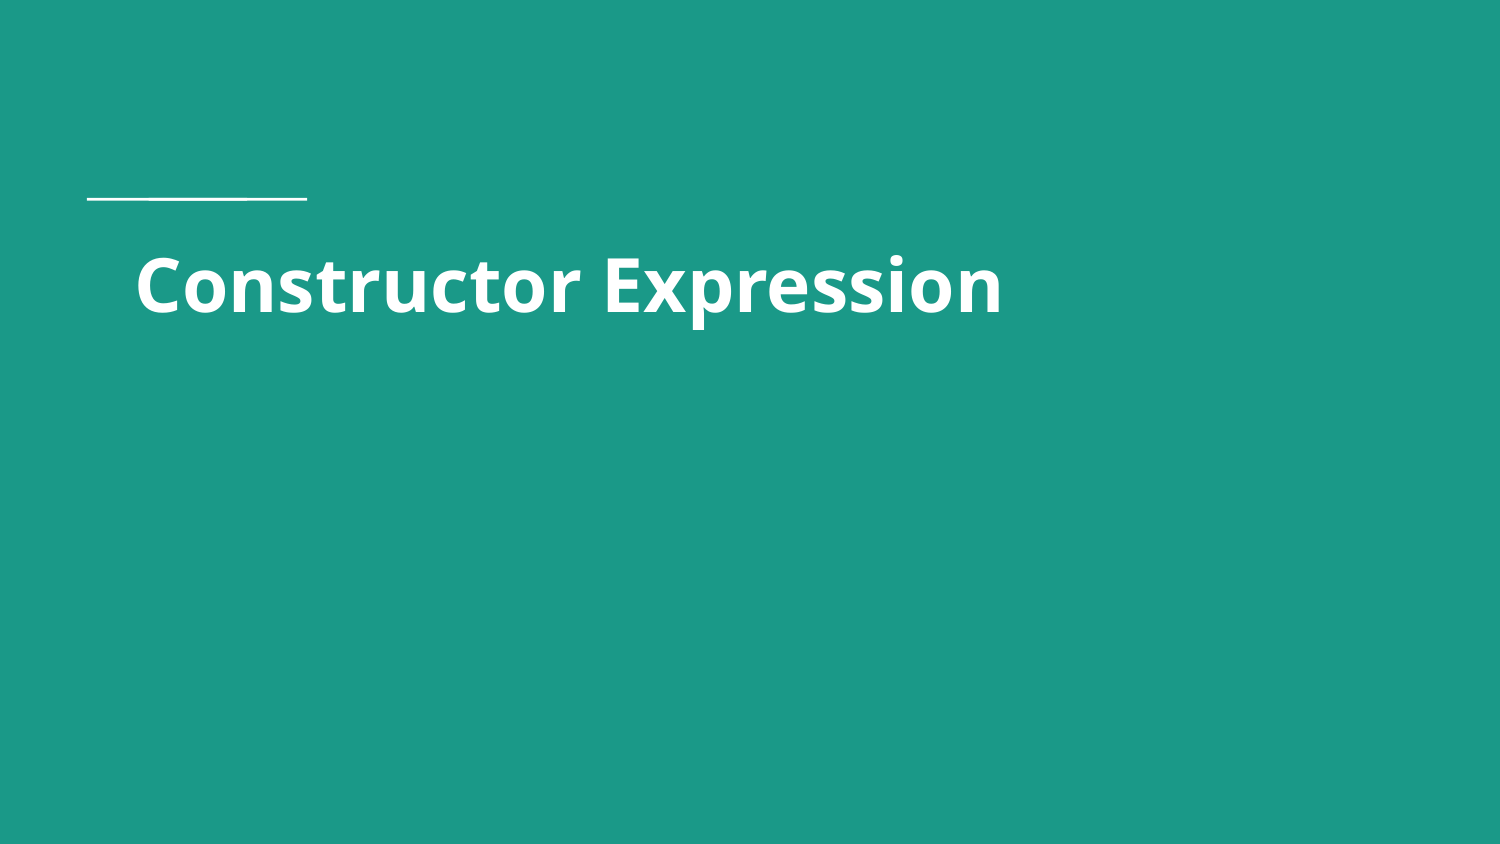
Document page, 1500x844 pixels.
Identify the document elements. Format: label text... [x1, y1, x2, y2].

title Constructor Expression [119, 216, 1381, 466]
